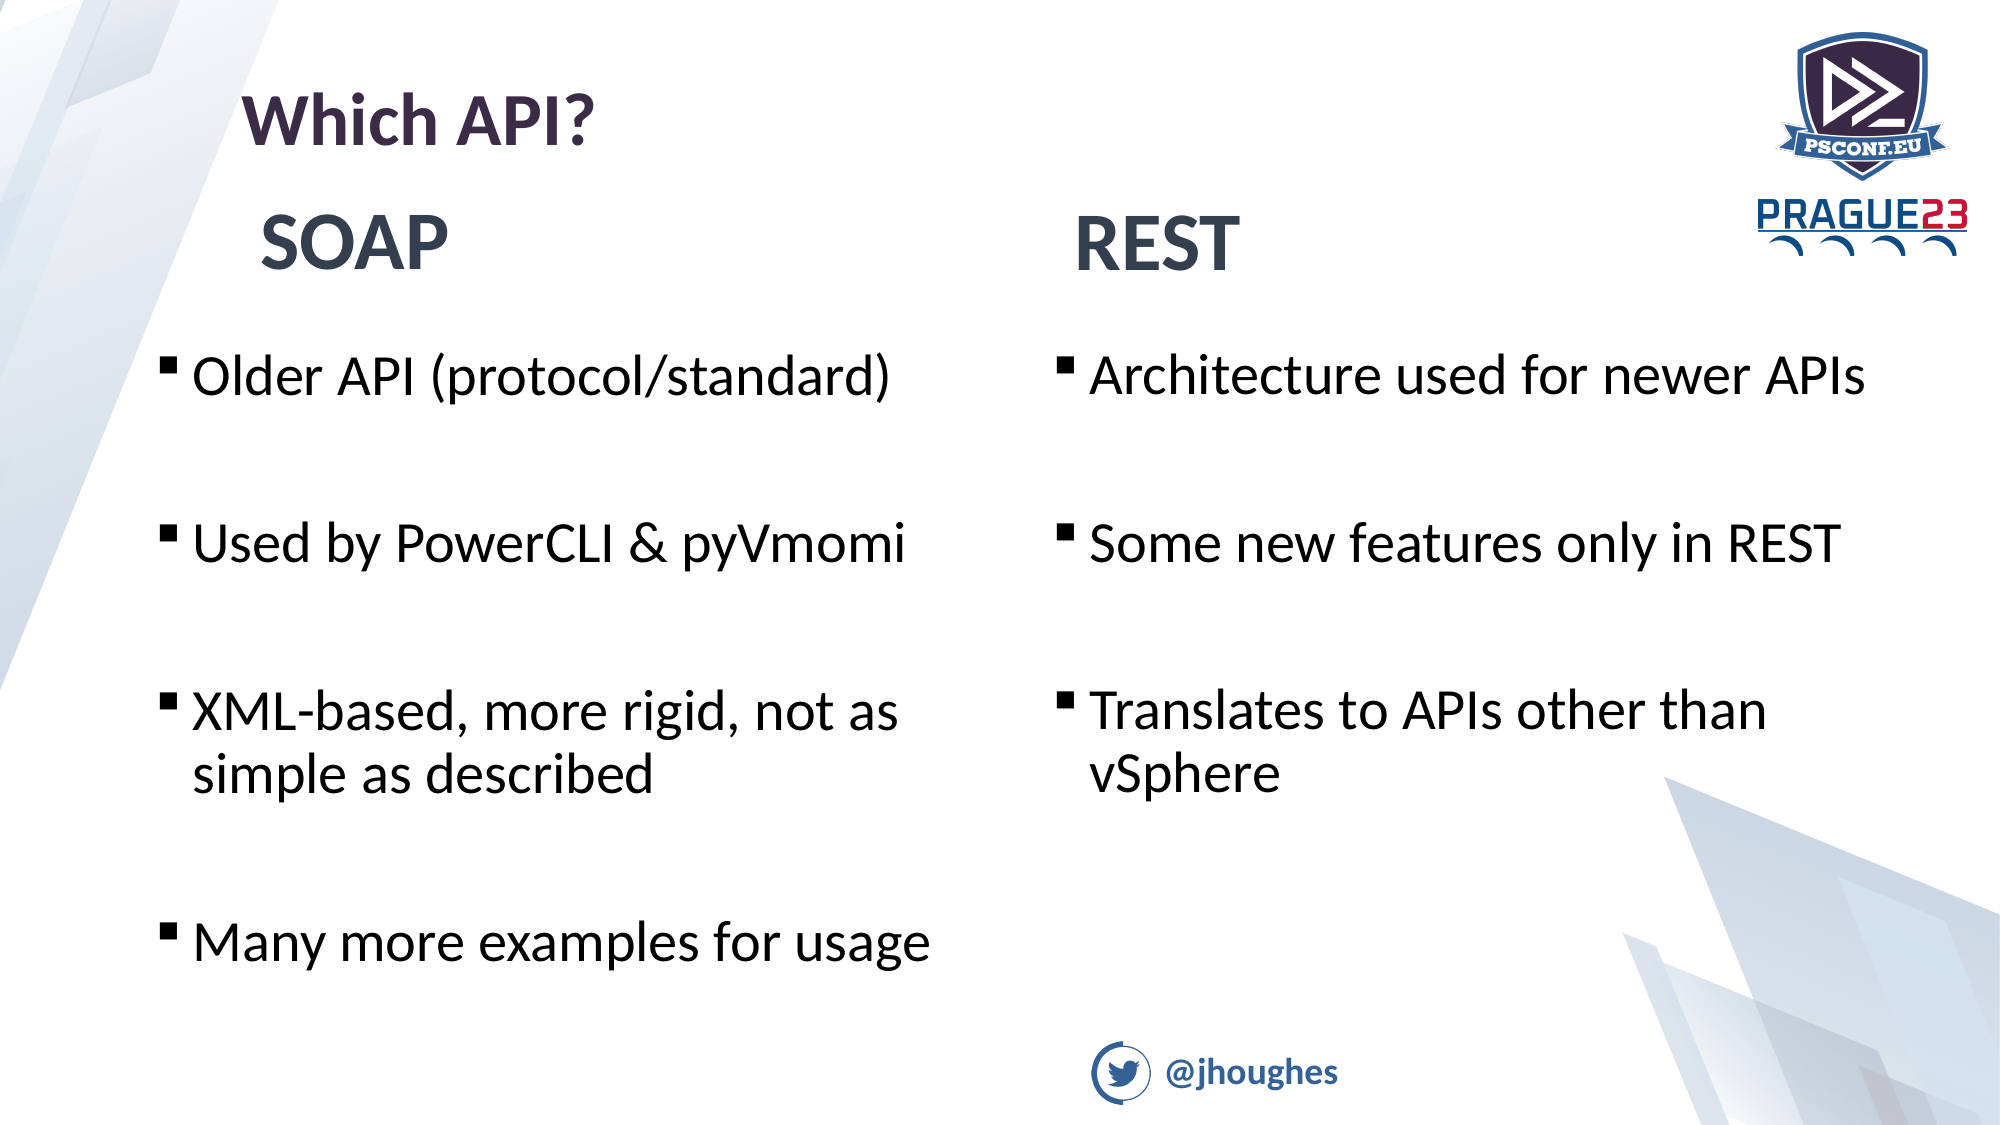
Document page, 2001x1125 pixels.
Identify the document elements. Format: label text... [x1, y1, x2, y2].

title Which API? [226, 34, 1803, 209]
list Older API (protocol/standard) Used by PowerCLI & pyVmomi XML-based, more rigid, not as simple as described Many more examples for usage [140, 337, 985, 888]
picture [0, 0, 2000, 1125]
list REST [1059, 164, 1822, 296]
list SOAP [245, 163, 1008, 296]
list Architecture used for newer APIs Some new features only in REST Translates to APIs other than vSphere [1037, 337, 1891, 886]
